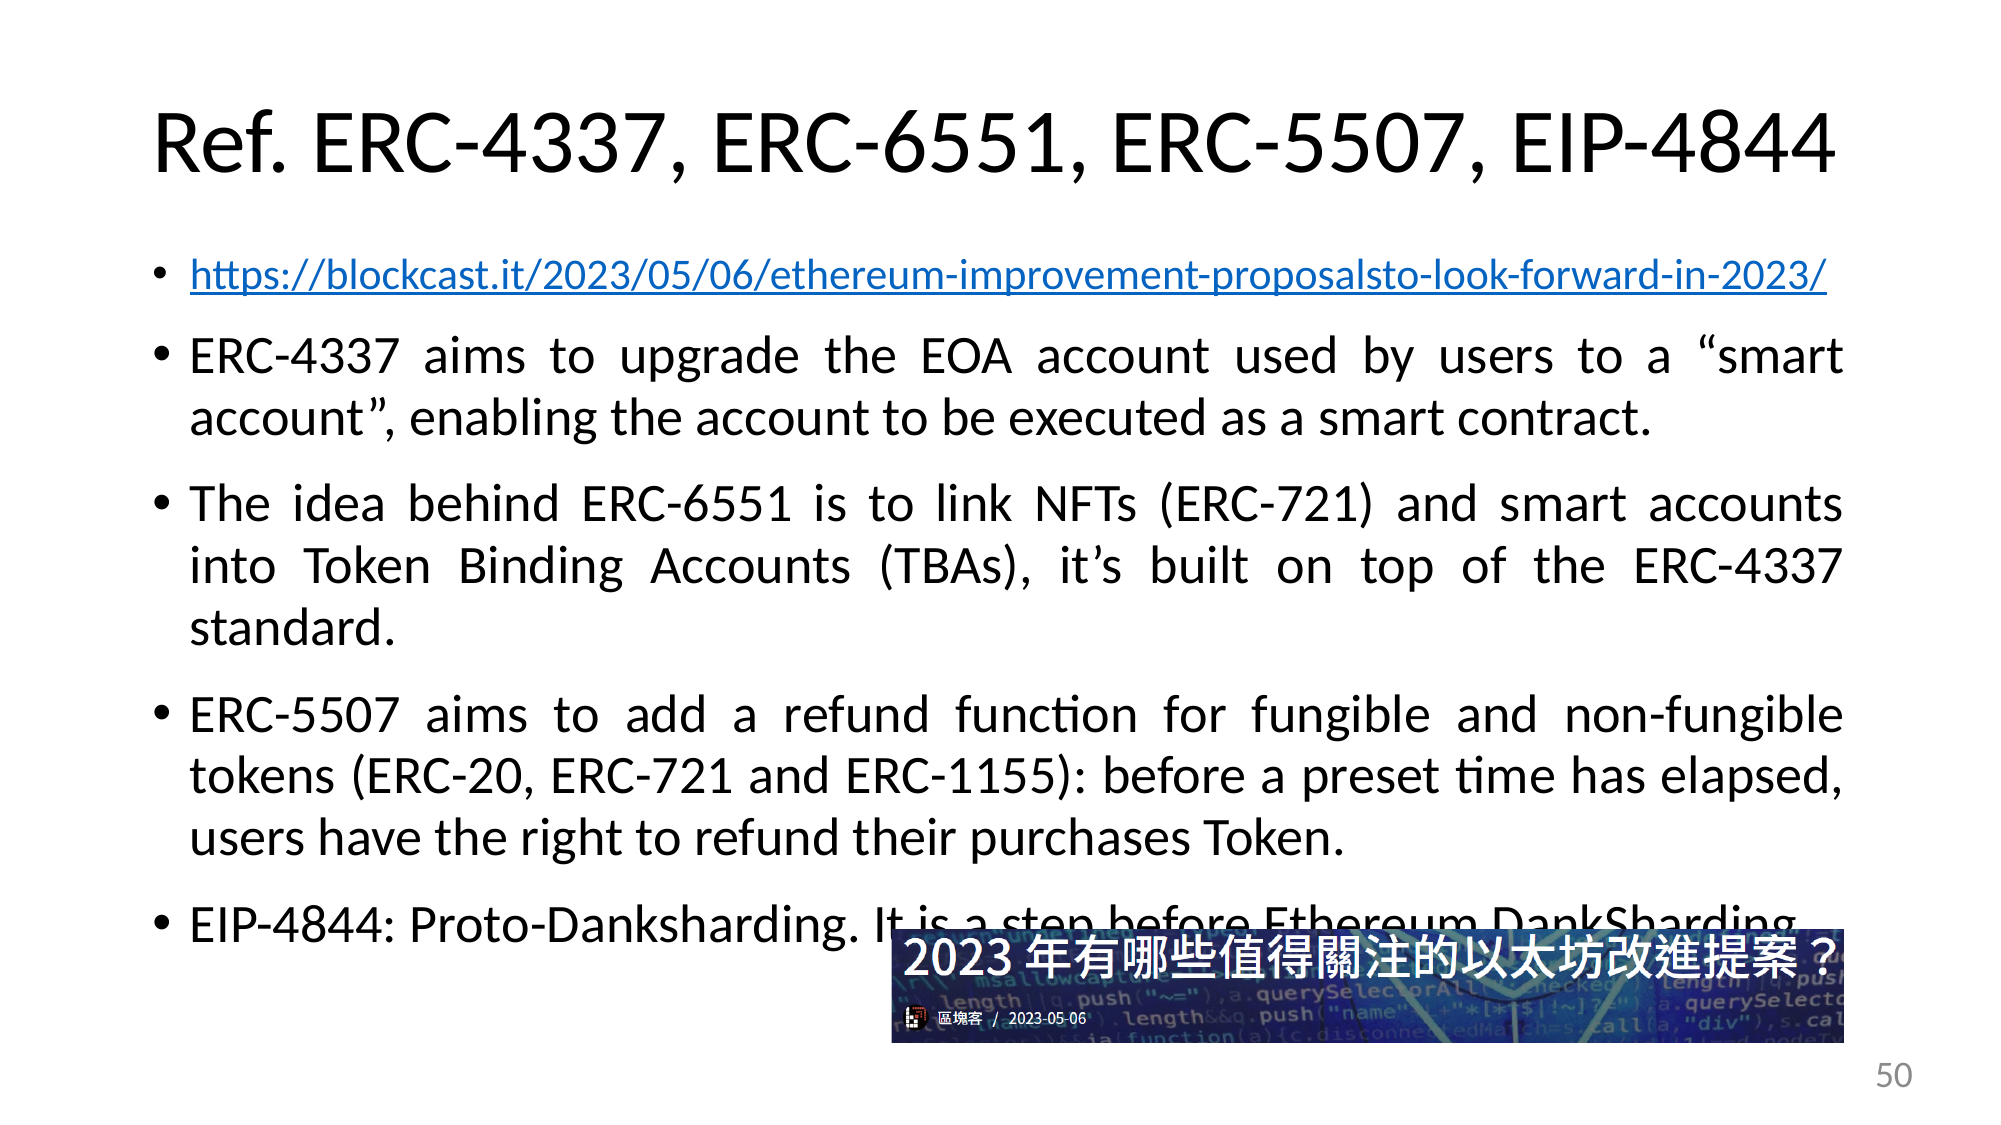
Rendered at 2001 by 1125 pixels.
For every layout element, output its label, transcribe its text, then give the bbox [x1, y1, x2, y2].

title Ref. ERC-4337, ERC-6551, ERC-5507, EIP-4844 [137, 59, 1863, 227]
picture [891, 928, 1844, 1043]
list https://blockcast.it/2023/05/06/ethereum-improvement-proposalsto-look-forward-in-2023/ ERC-4337 aims to upgrade the EOA account used by users to a “smart account”, enabling the account to be executed as a smart contract. The idea behind ERC-6551 is to link NFTs (ERC-721) and smart accounts into Token Binding Accounts (TBAs), it’s built on top of the ERC-4337 standard. ERC-5507 aims to add a refund function for fungible and non-fungible tokens (ERC-20, ERC-721 and ERC-1155): before a preset time has elapsed, users have the right to refund their purchases Token. EIP-4844: Proto-Danksharding. It is a step before Ethereum DankSharding [137, 244, 1863, 1014]
slide_number 50 [1477, 1042, 1928, 1103]
